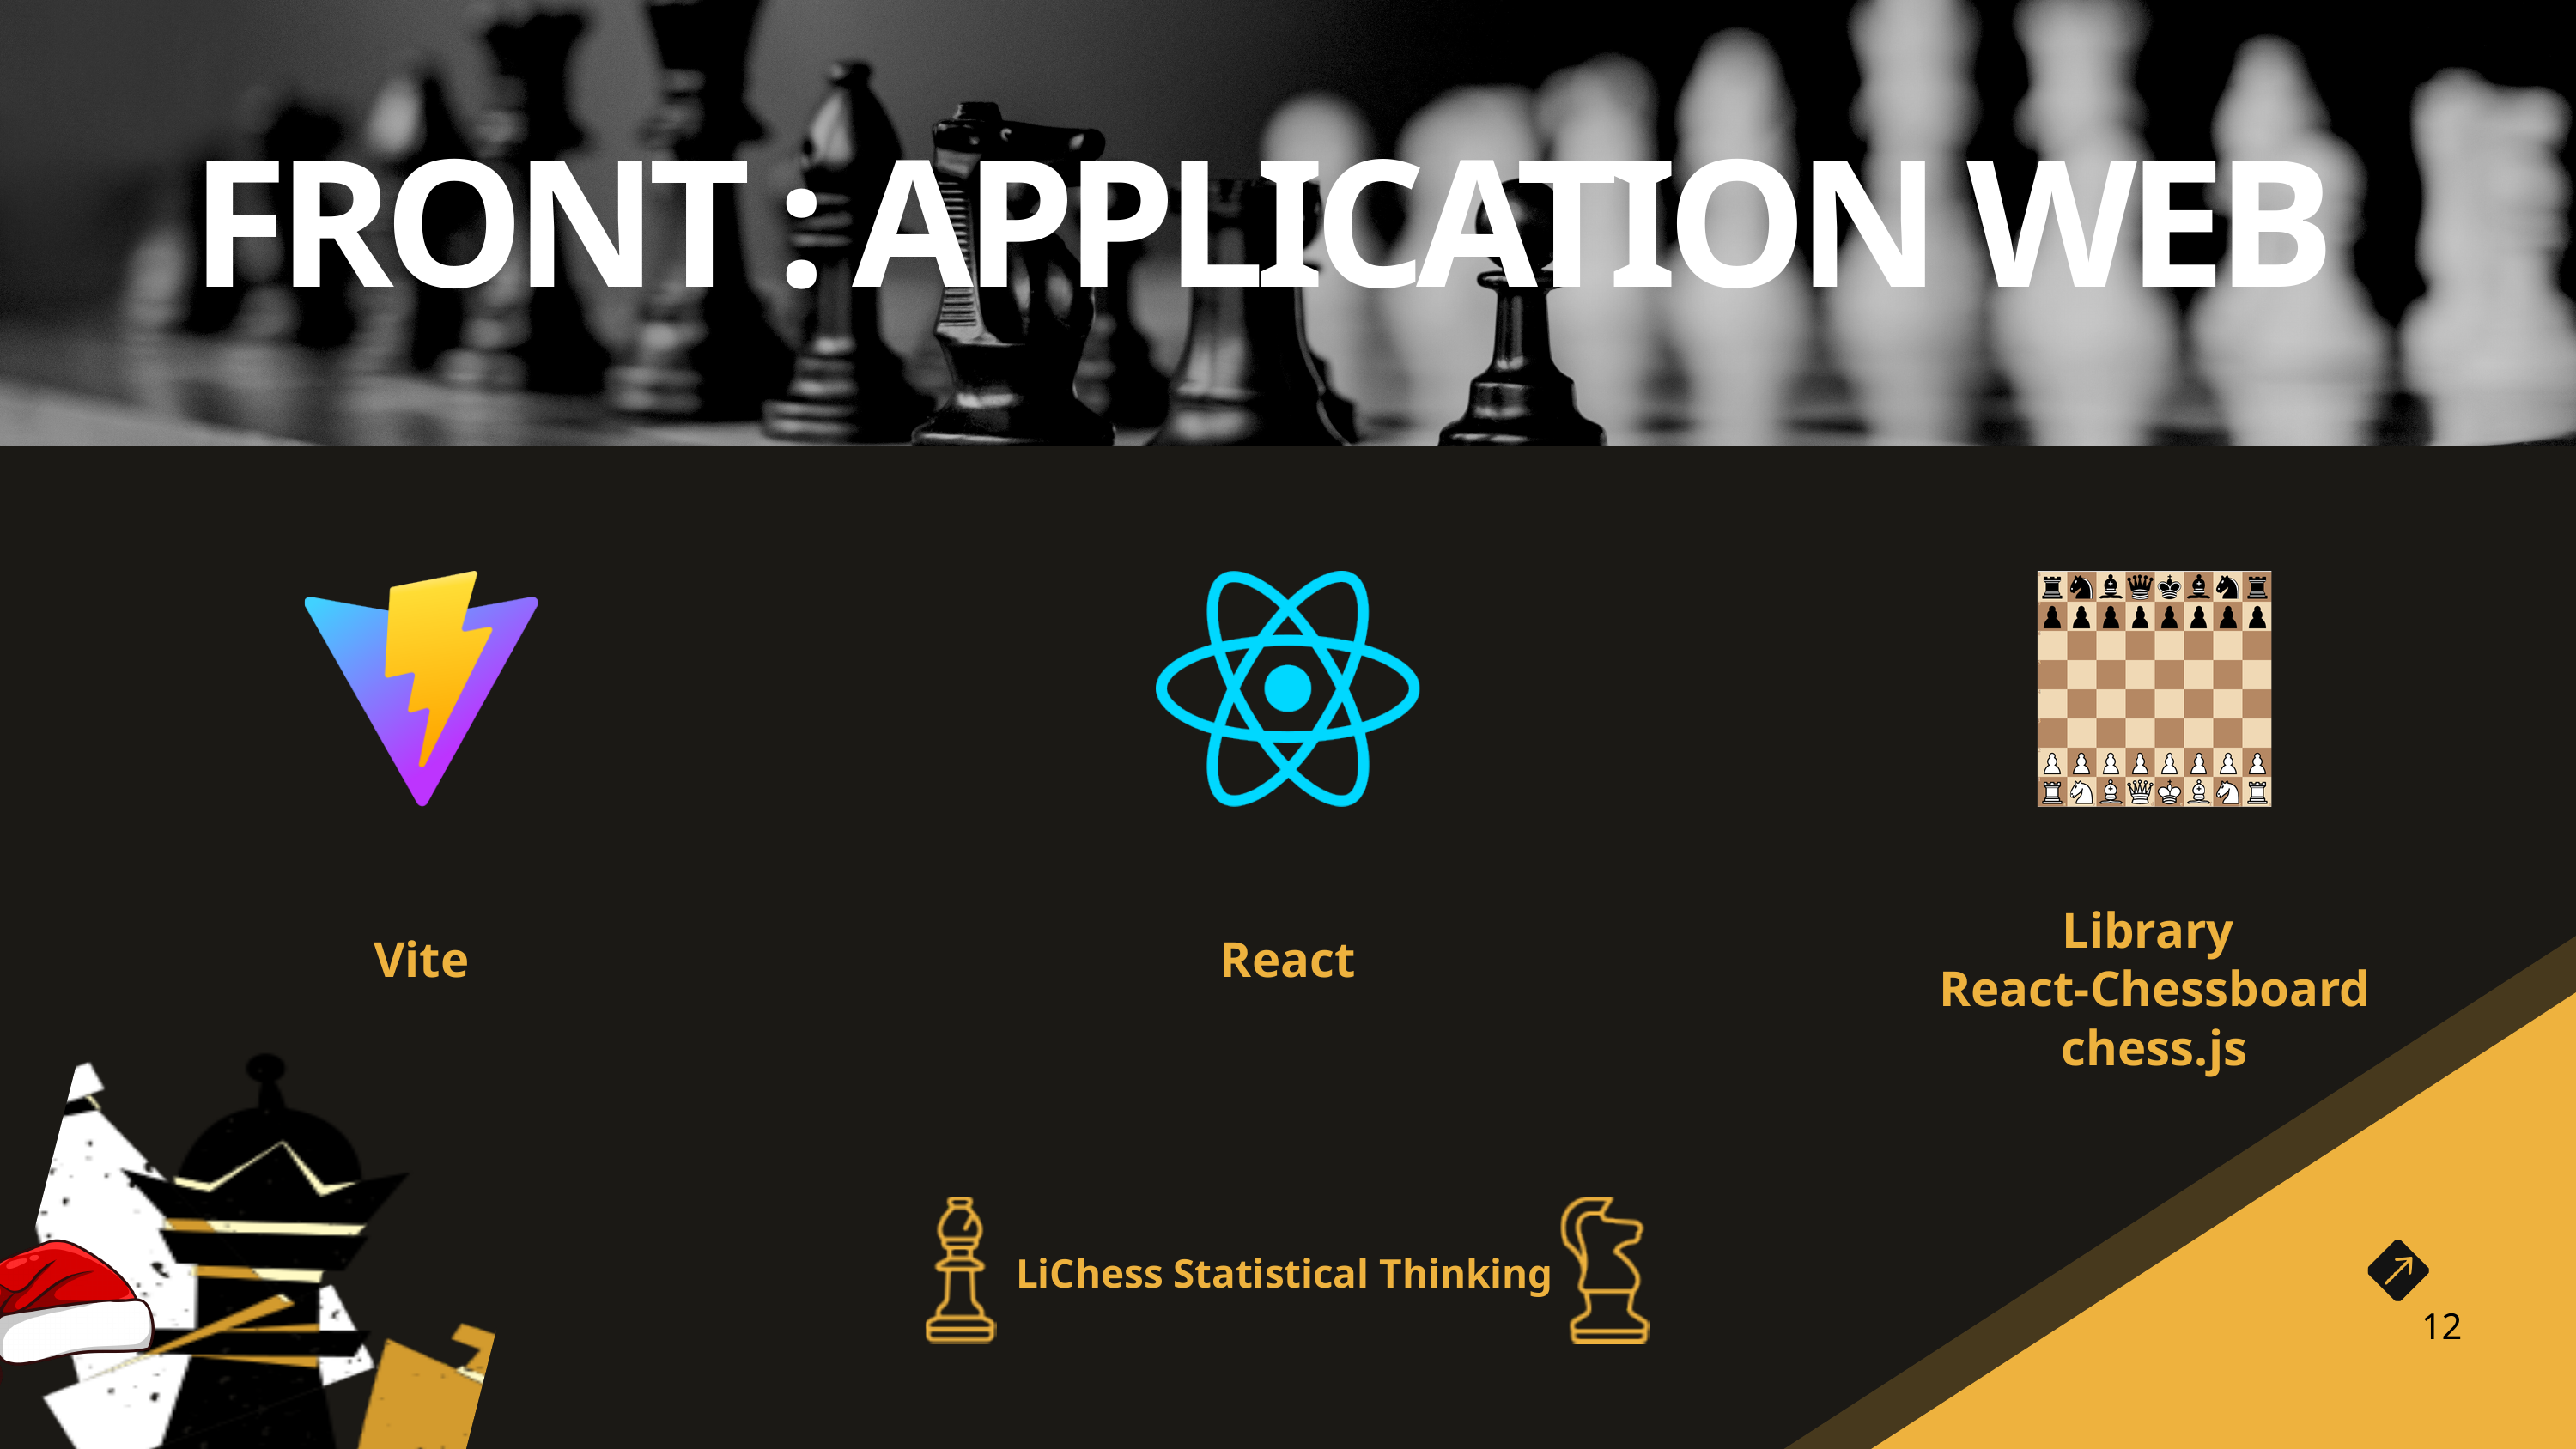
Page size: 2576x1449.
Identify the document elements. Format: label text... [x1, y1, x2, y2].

text_box Vite [237, 928, 658, 987]
text_box React [1052, 928, 1524, 987]
text_box [304, 571, 538, 807]
text_box [0, 899, 577, 1449]
text_box [1156, 571, 1420, 807]
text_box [1868, 813, 2576, 1449]
text_box [0, 1237, 155, 1398]
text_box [0, 0, 2576, 446]
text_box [925, 1197, 1651, 1344]
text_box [1916, 839, 2576, 1449]
text_box [2037, 571, 2272, 807]
